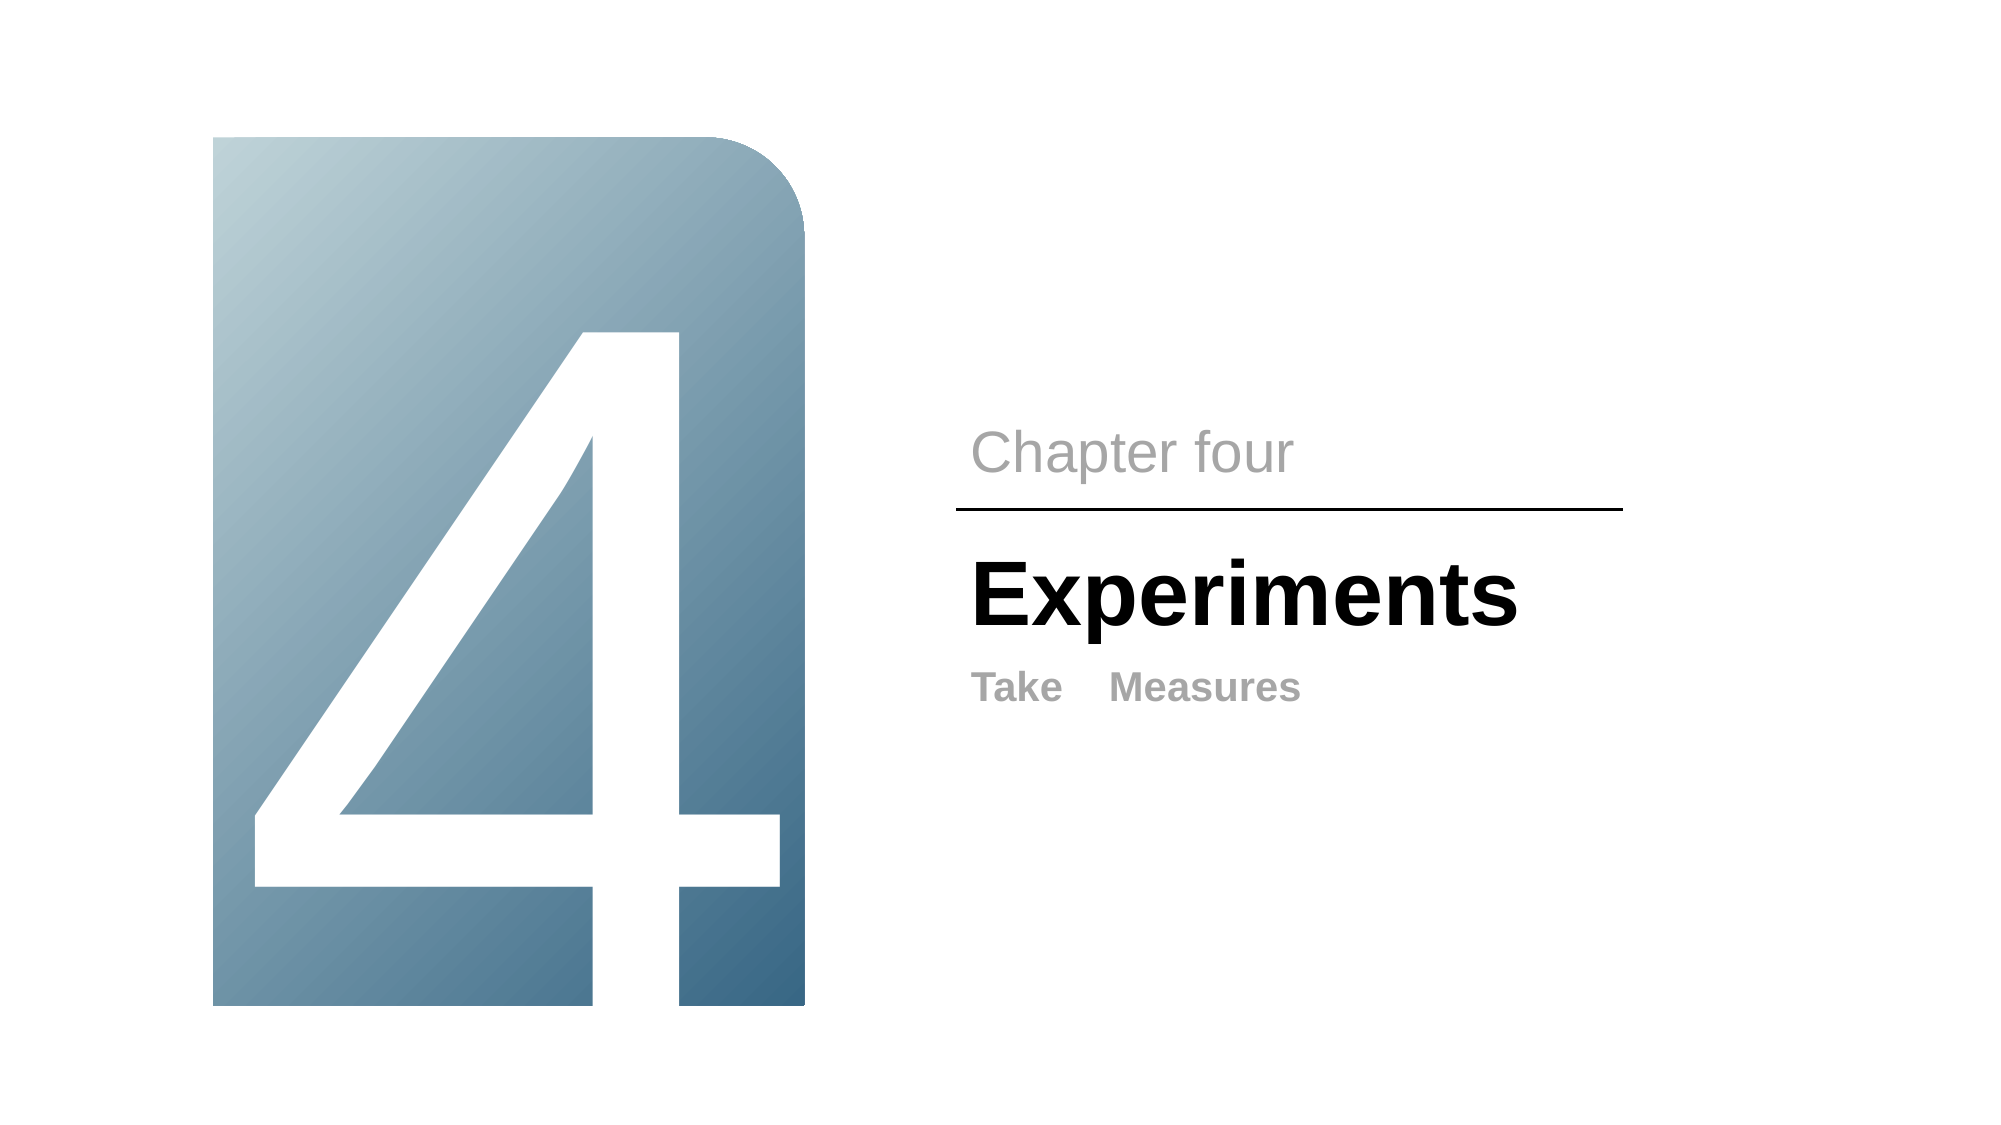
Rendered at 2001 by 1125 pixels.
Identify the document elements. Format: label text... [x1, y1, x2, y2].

text_box 4 [215, 0, 826, 1125]
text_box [956, 406, 1623, 719]
